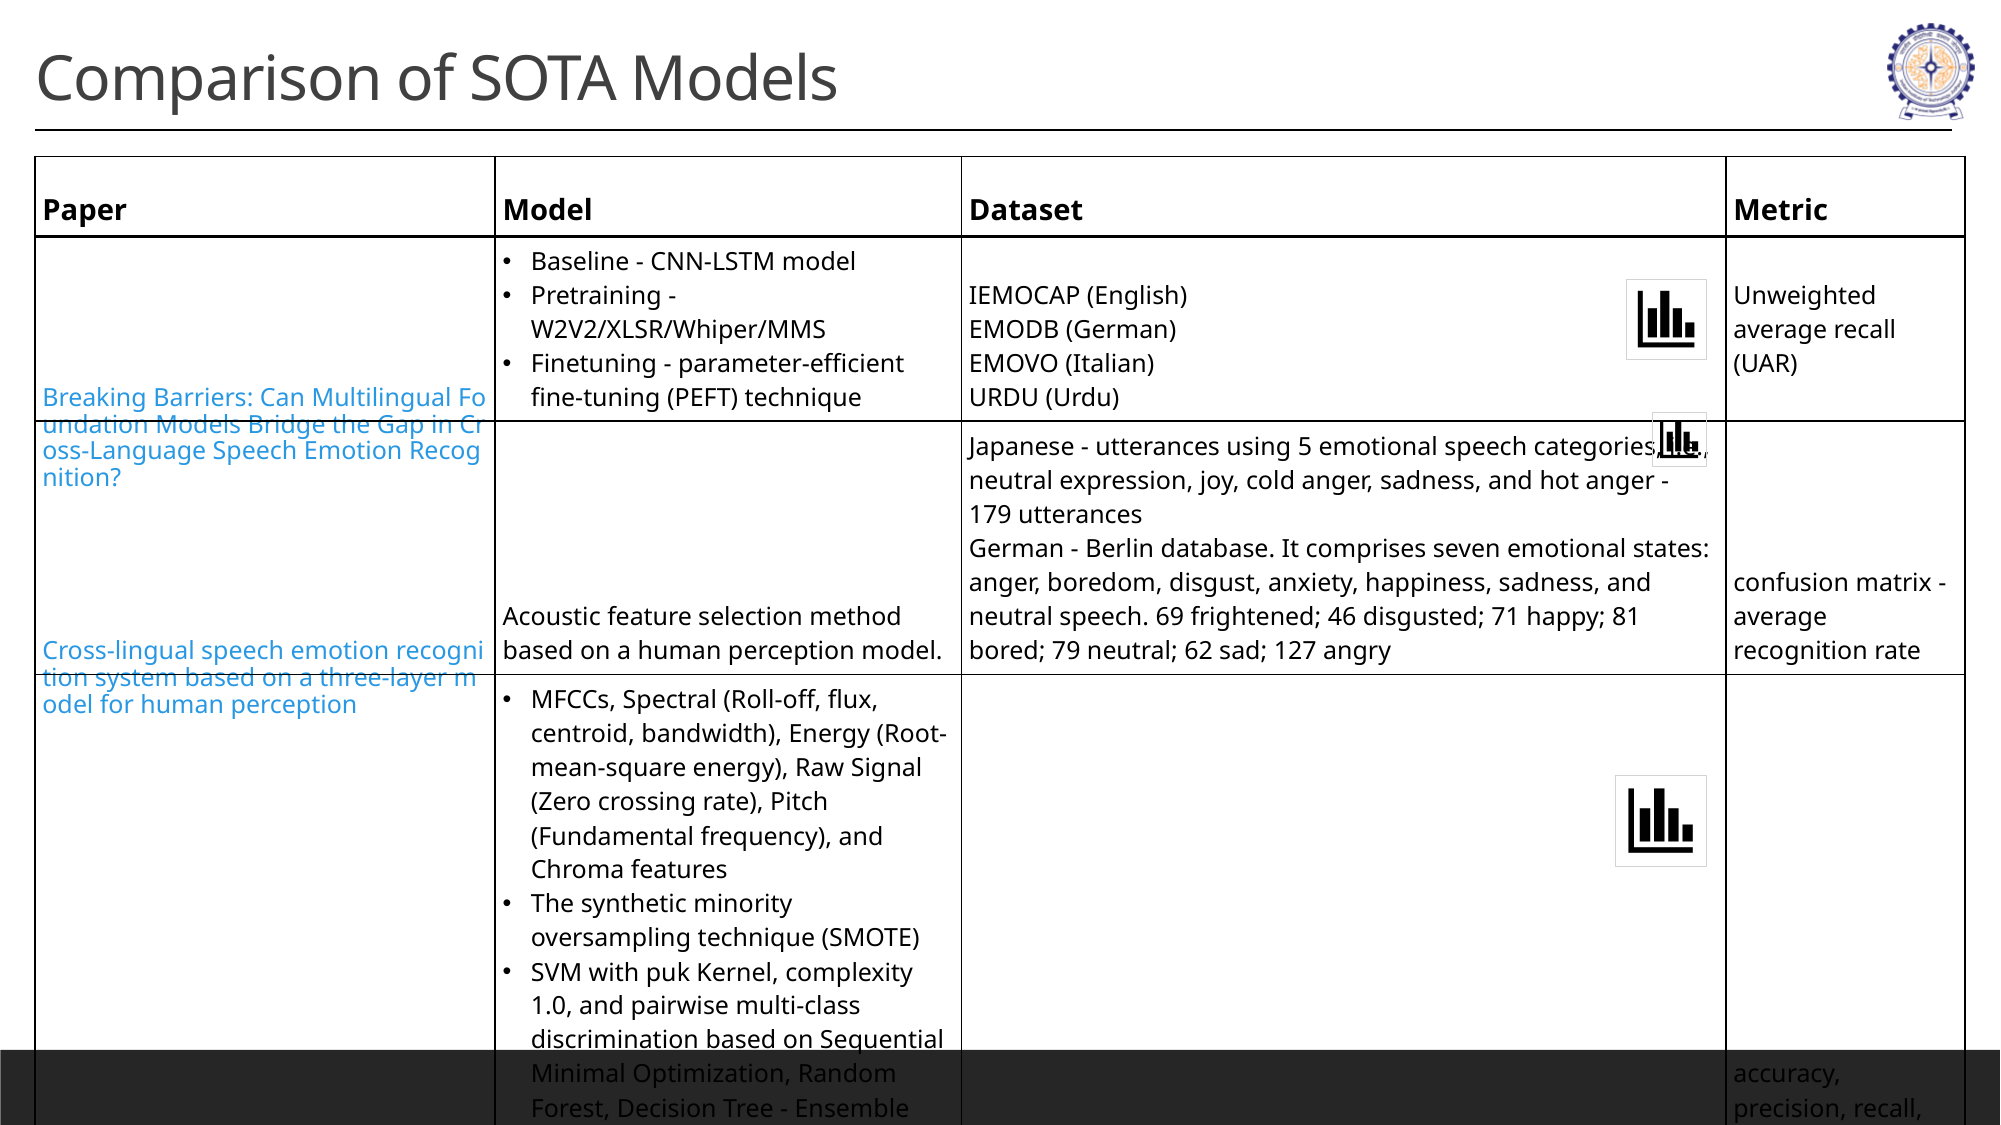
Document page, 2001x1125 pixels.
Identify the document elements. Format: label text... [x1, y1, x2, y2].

table_header Unweighted average recall (UAR) [1727, 238, 1964, 420]
table_header Model [496, 157, 961, 236]
table_header Metric [1727, 157, 1964, 236]
picture [1627, 280, 1706, 359]
table_cell MFCCs, Spectral (Roll-off, flux, centroid, bandwidth), Energy (Root-mean-square energy), Raw Signal (Zero crossing rate), Pitch (Fundamental frequency), and Chroma features The synthetic minority oversampling technique (SMOTE) SVM with puk Kernel, complexity 1.0, and pairwise multi-class discrimination based on Sequential Minimal Optimization, Random Forest, Decision Tree - Ensemble Learning through majority voting. [496, 675, 961, 1125]
table_header IEMOCAP (English) EMODB (German) EMOVO (Italian) URDU (Urdu) [962, 238, 1725, 420]
table_cell Acoustic feature selection method based on a human perception model. [496, 422, 961, 674]
table_header Breaking Barriers: Can Multilingual Foundation Models Bridge the Gap in Cross-Language Speech Emotion Recognition? [36, 238, 494, 420]
table_cell Cross corpus multi-lingual speech emotion recognition using ensemble learning [36, 675, 494, 1125]
table_header Baseline - CNN-LSTM model Pretraining - W2V2/XLSR/Whiper/MMS Finetuning - parameter-efficient fine-tuning (PEFT) technique [496, 238, 961, 420]
table_cell Japanese - utterances using 5 emotional speech categories, i.e., neutral expression, joy, cold anger, sadness, and hot anger - 179 utterances German - Berlin database. It comprises seven emotional states: anger, boredom, disgust, anxiety, happiness, sadness, and neutral speech. 69 frightened; 46 disgusted; 71 happy; 81 bored; 79 neutral; 62 sad; 127 angry [962, 422, 1725, 674]
table_cell confusion matrix - average recognition rate [1727, 422, 1964, 674]
table_header Paper [36, 157, 494, 236]
picture [1616, 776, 1706, 866]
table_header Dataset [962, 157, 1725, 236]
table_cell accuracy, precision, recall, and f-score [1727, 675, 1964, 1125]
table_cell EMO-DB, EMOVO, SAVEE and URDU [962, 675, 1725, 1125]
picture [1653, 413, 1706, 466]
picture [1887, 23, 1975, 121]
text_box Comparison of SOTA Models [21, 32, 1653, 124]
table_cell Cross-lingual speech emotion recognition system based on a three-layer model for human perception [36, 422, 494, 674]
